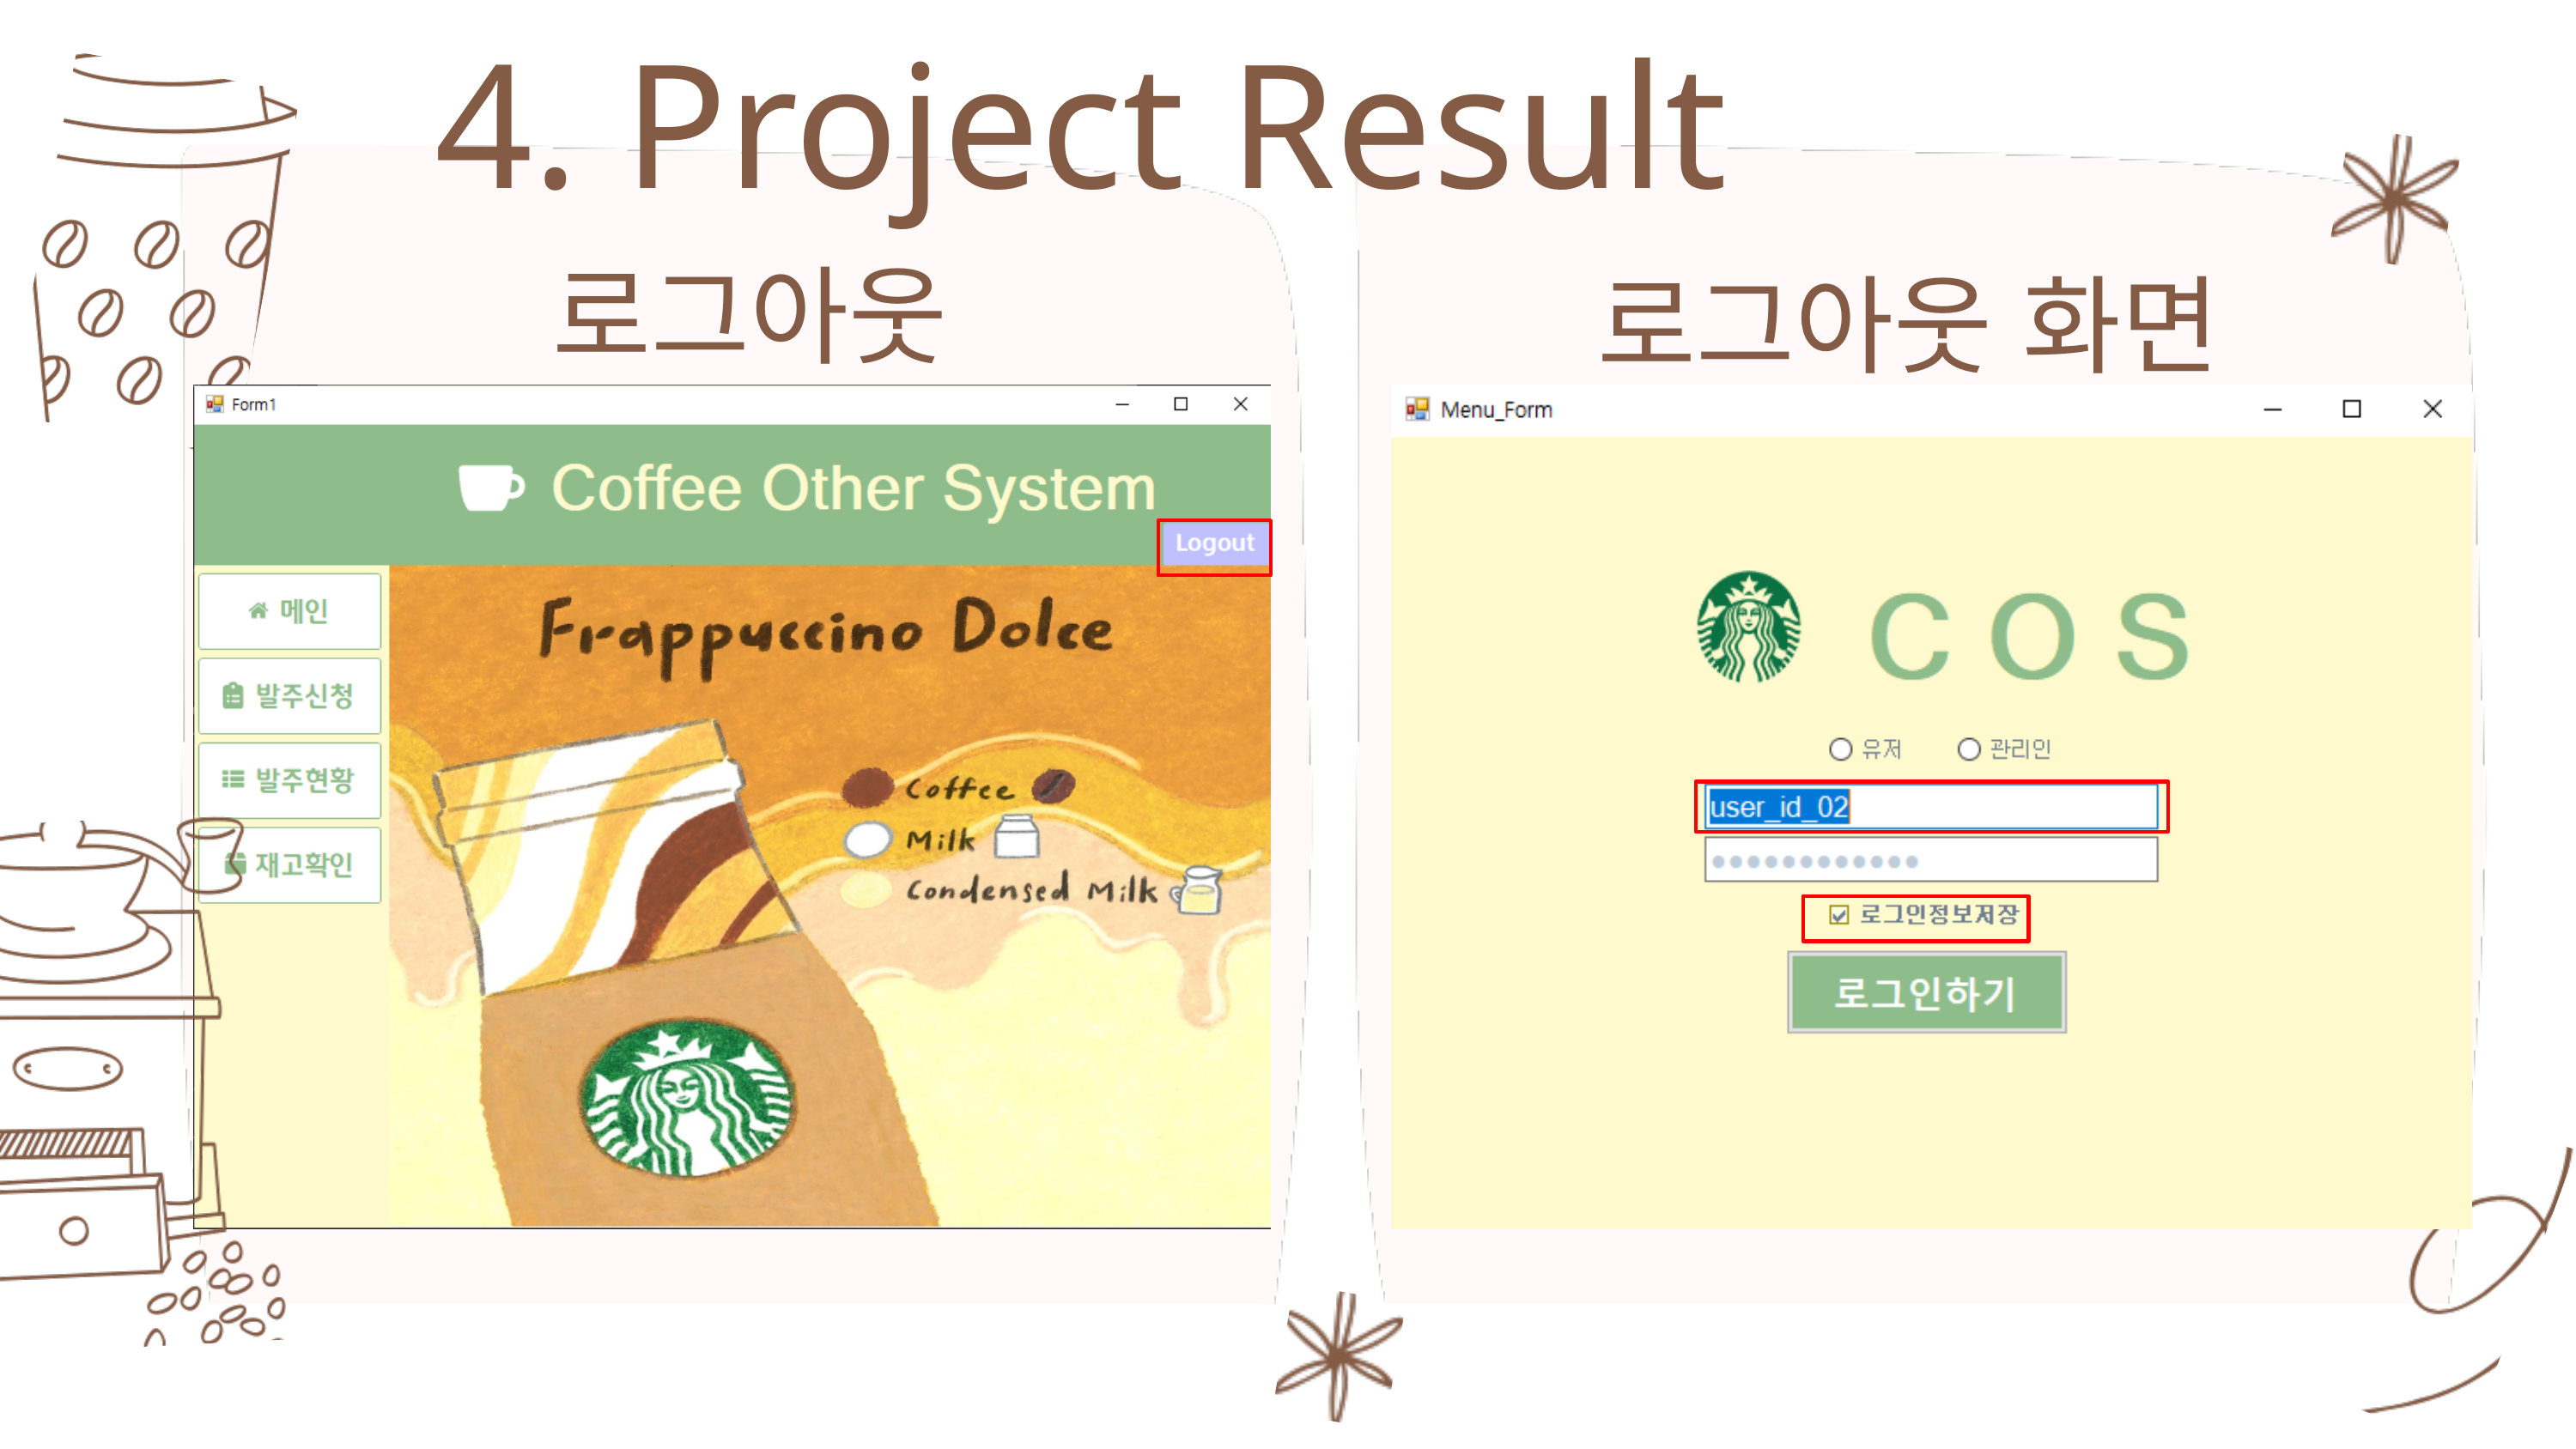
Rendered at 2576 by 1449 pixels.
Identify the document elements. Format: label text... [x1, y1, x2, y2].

text_box 4. Project Result [178, 37, 1984, 229]
text_box [1272, 1283, 1406, 1430]
text_box [178, 446, 188, 815]
text_box [2328, 125, 2463, 273]
text_box 로그아웃 화면 [1564, 207, 2284, 384]
text_box [0, 815, 288, 1355]
text_box [247, 229, 1322, 1304]
text_box [1984, 144, 2496, 1120]
picture [1392, 385, 2472, 1229]
text_box [1352, 229, 2129, 1304]
text_box [2100, 1113, 2576, 1449]
picture [193, 385, 1272, 1229]
text_box [9, 52, 276, 448]
text_box 로그아웃 [511, 229, 989, 378]
